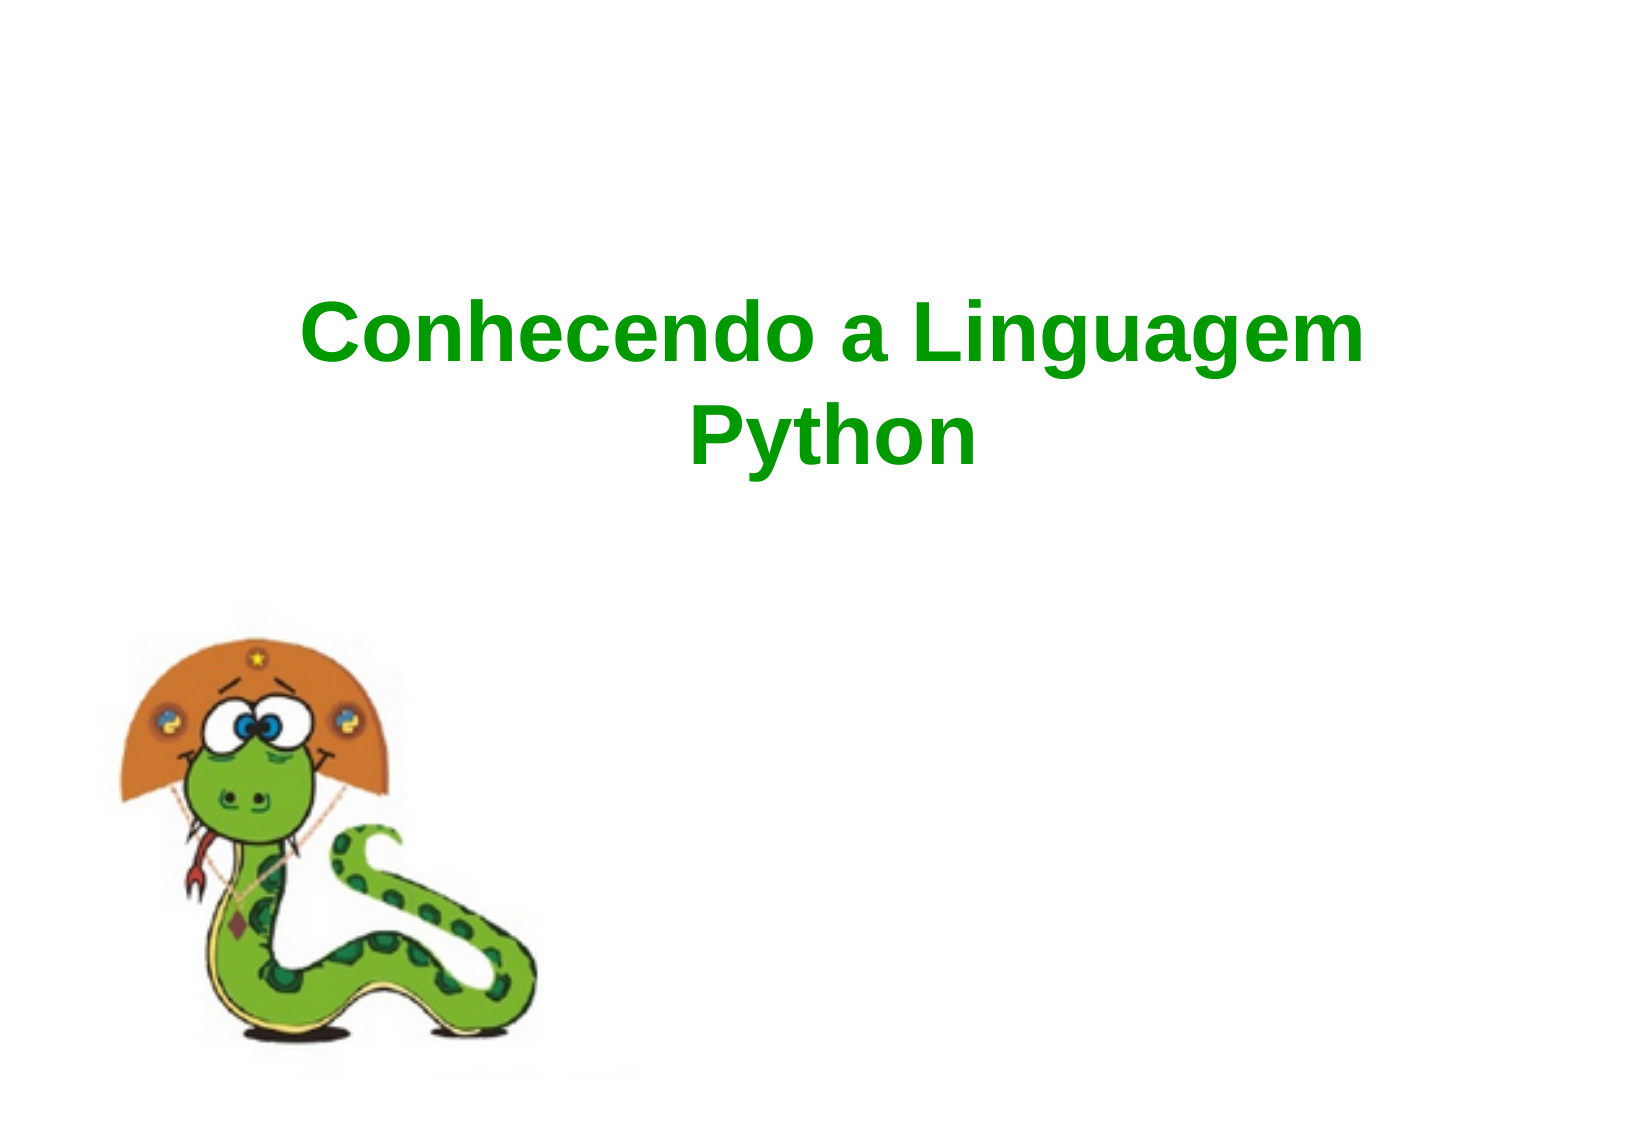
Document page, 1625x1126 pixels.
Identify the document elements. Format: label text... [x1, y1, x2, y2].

list Conhecendo a Linguagem Python [177, 268, 1491, 516]
picture [29, 586, 647, 1082]
